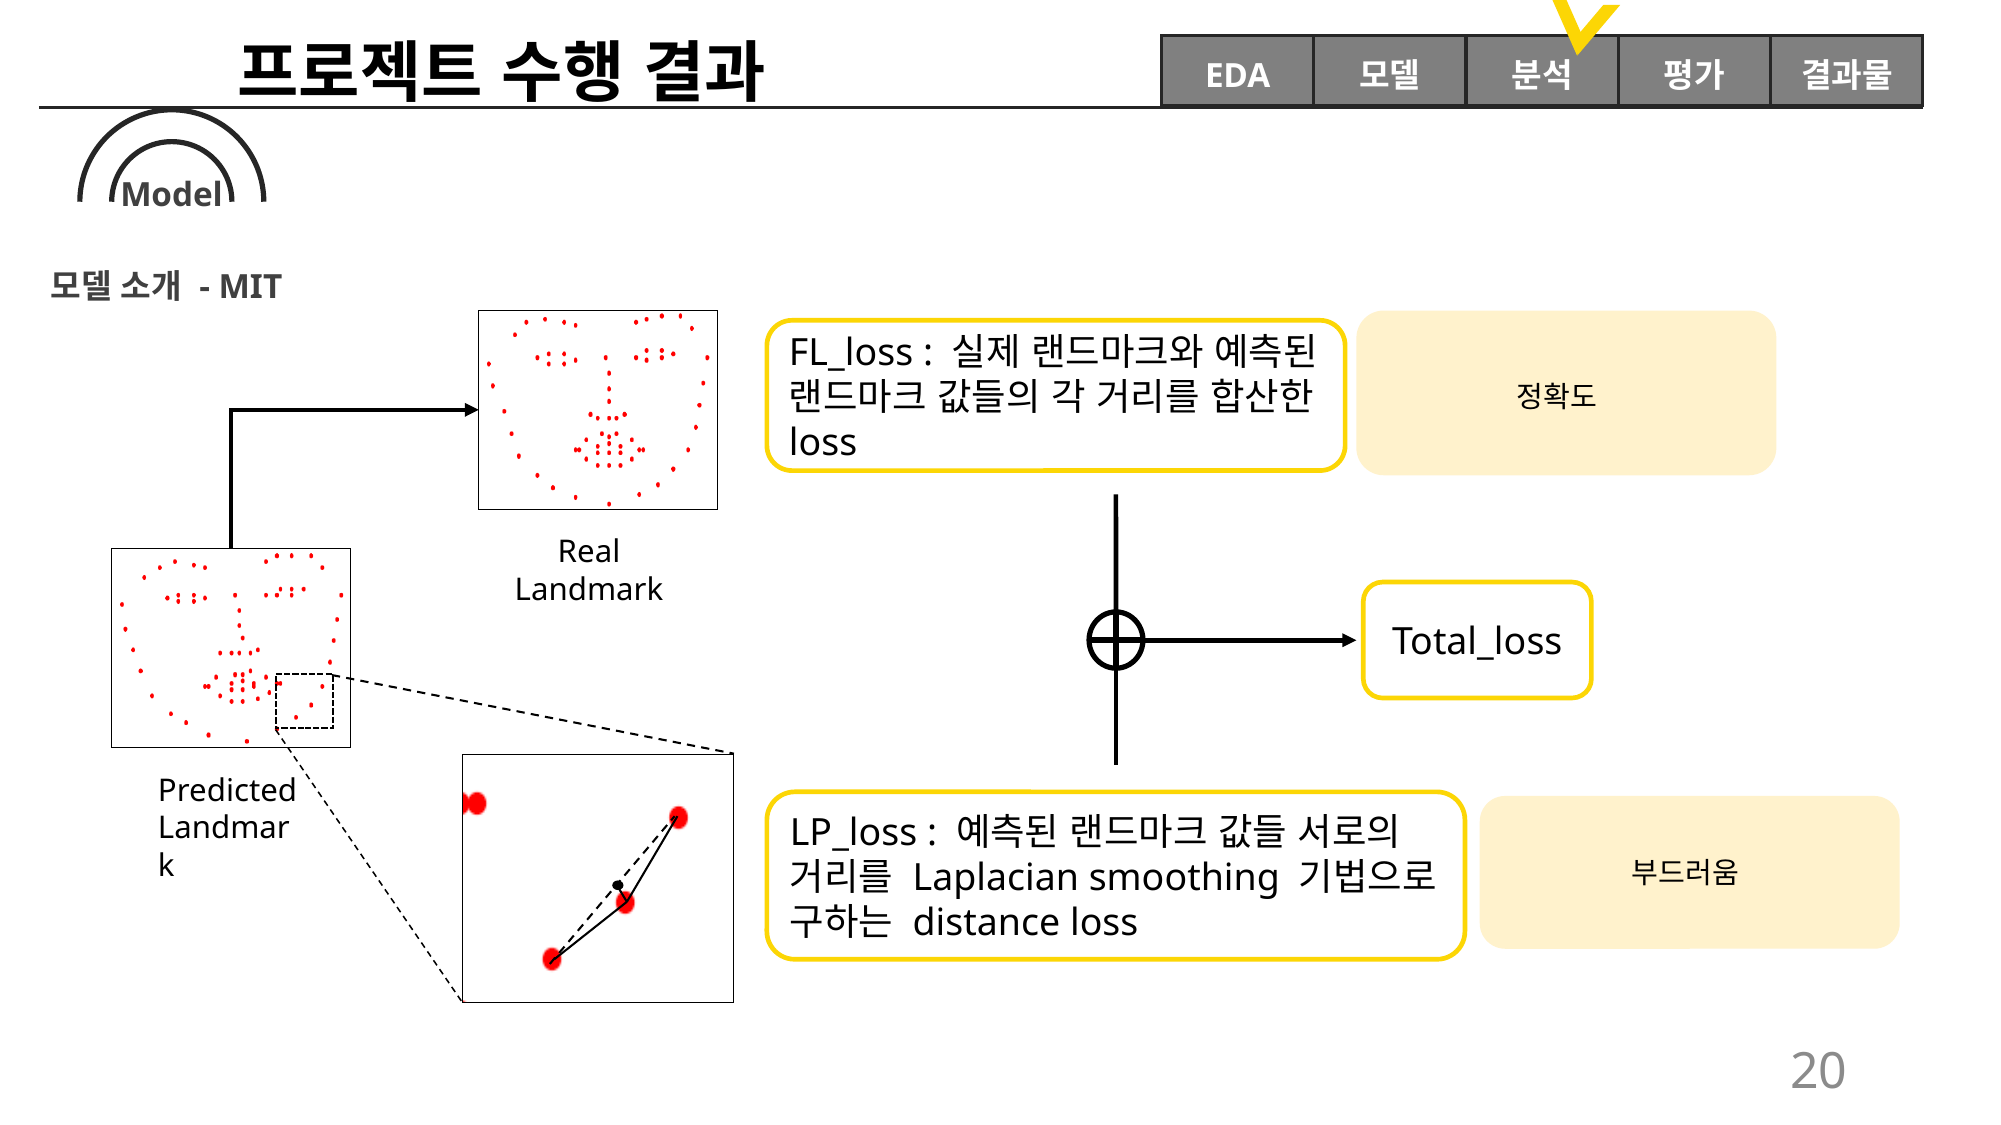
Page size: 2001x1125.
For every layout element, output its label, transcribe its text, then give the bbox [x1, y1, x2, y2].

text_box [275, 729, 463, 1003]
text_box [111, 548, 351, 945]
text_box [462, 754, 734, 1003]
text_box FL_loss : 실제 랜드마크와 예측된 랜드마크 값들의 각 거리를 합산한 loss [765, 319, 1347, 472]
text_box LP_loss : 예측된 랜드마크 값들 서로의 거리를 Laplacian smoothing 기법으로 구하는 distance loss [765, 790, 1466, 961]
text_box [0, 109, 406, 306]
text_box 프로젝트 수행 결과 [191, 108, 1039, 118]
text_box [1161, 35, 1923, 106]
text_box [285, 355, 425, 604]
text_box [1542, 0, 1621, 56]
text_box [1087, 611, 1144, 670]
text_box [331, 675, 734, 754]
text_box 프로젝트 수행 결과 [0, 22, 1039, 109]
text_box Total_loss [1362, 581, 1593, 700]
slide_number 20 [1412, 1042, 1863, 1103]
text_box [478, 310, 718, 675]
